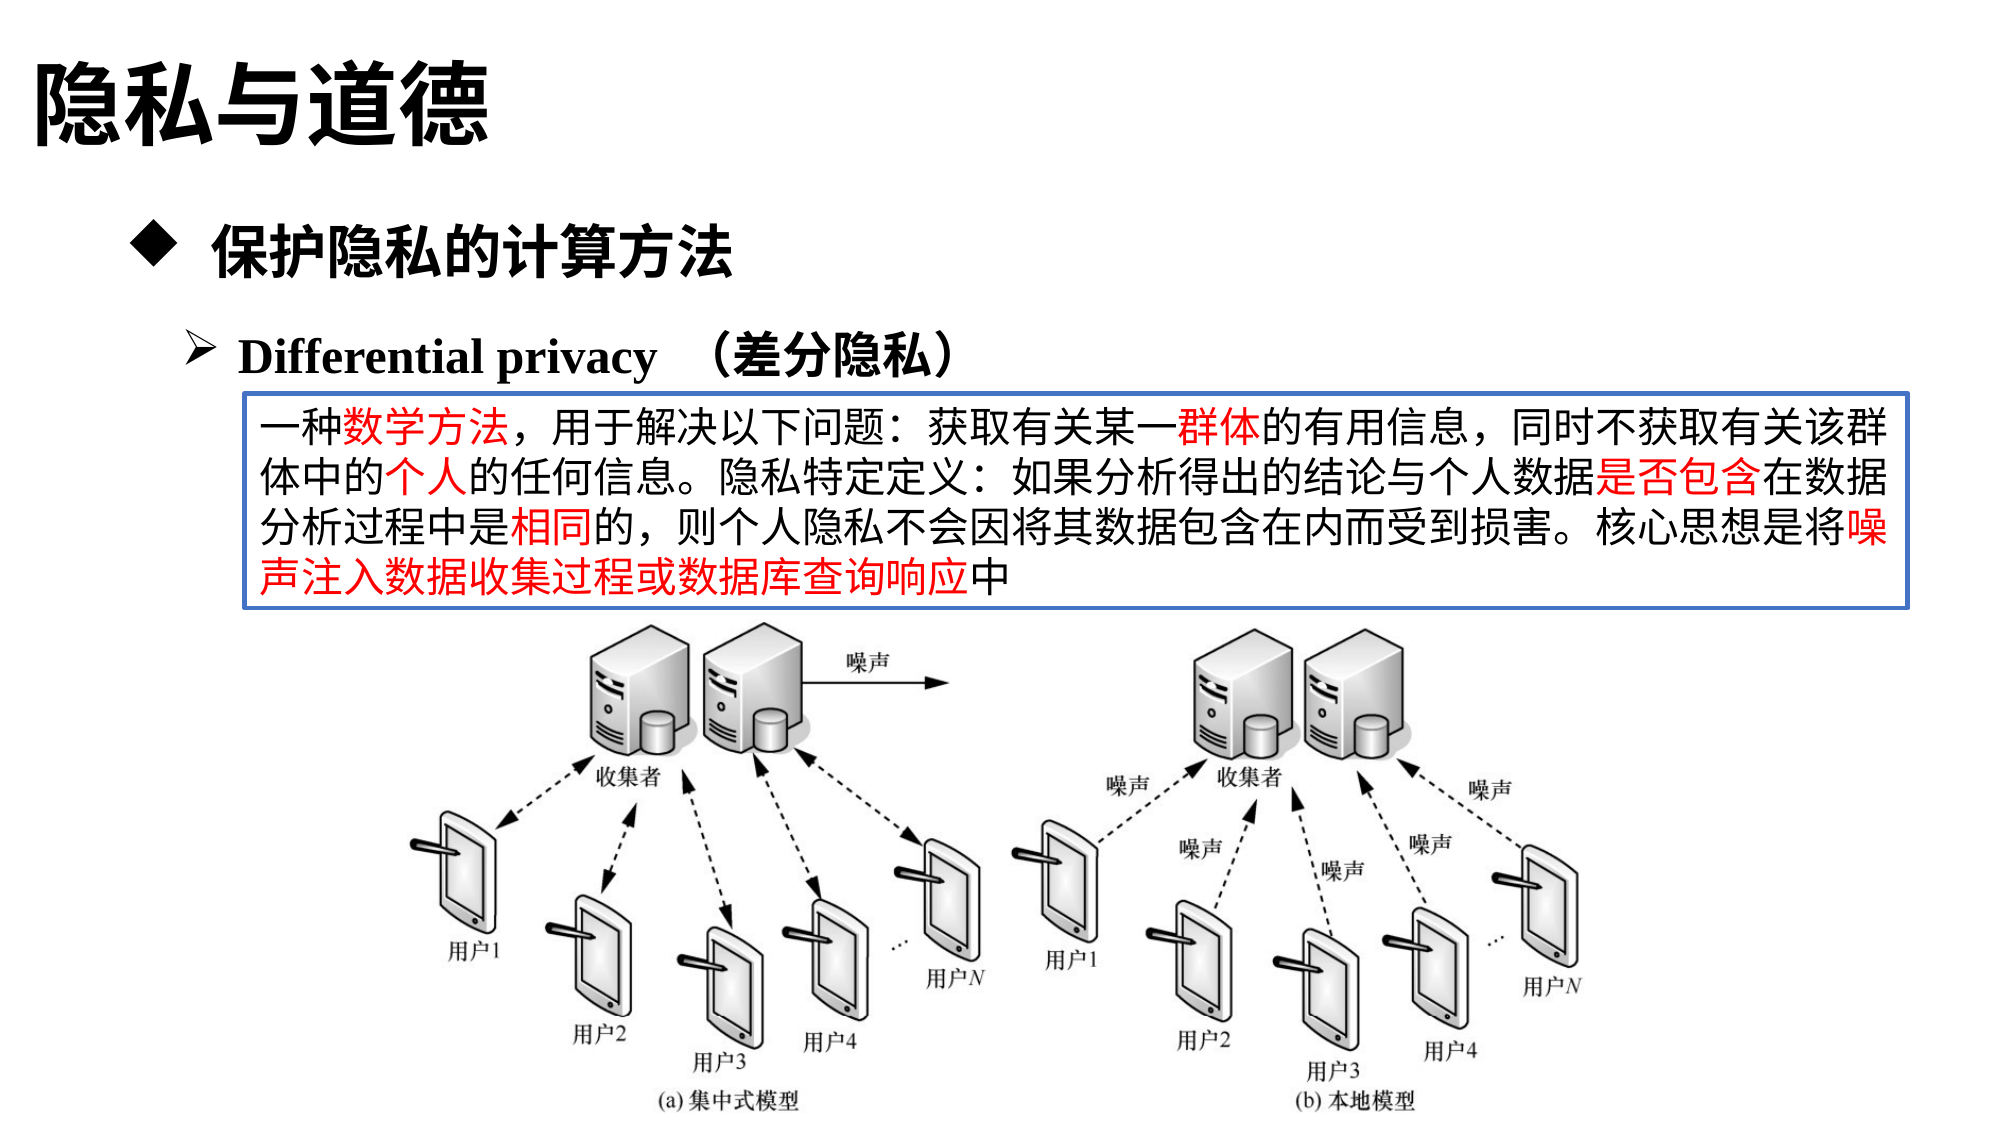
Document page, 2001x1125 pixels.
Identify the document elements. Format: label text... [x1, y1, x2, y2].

picture [407, 619, 1585, 1117]
text_box 隐私与道德 [16, 0, 1742, 218]
text_box 一种数学方法，用于解决以下问题：获取有关某一群体的有用信息，同时不获取有关该群体中的个人的任何信息。隐私特定定义：如果分析得出的结论与个人数据是否包含在数据分析过程中是相同的，则个人隐私不会因将其数据包含在内而受到损害。核心思想是将噪声注入数据收集过程或数据库查询响应中 [244, 393, 1908, 609]
text_box 保护隐私的计算方法 [110, 190, 1863, 293]
text_box Differential privacy （差分隐私） [166, 285, 1852, 391]
